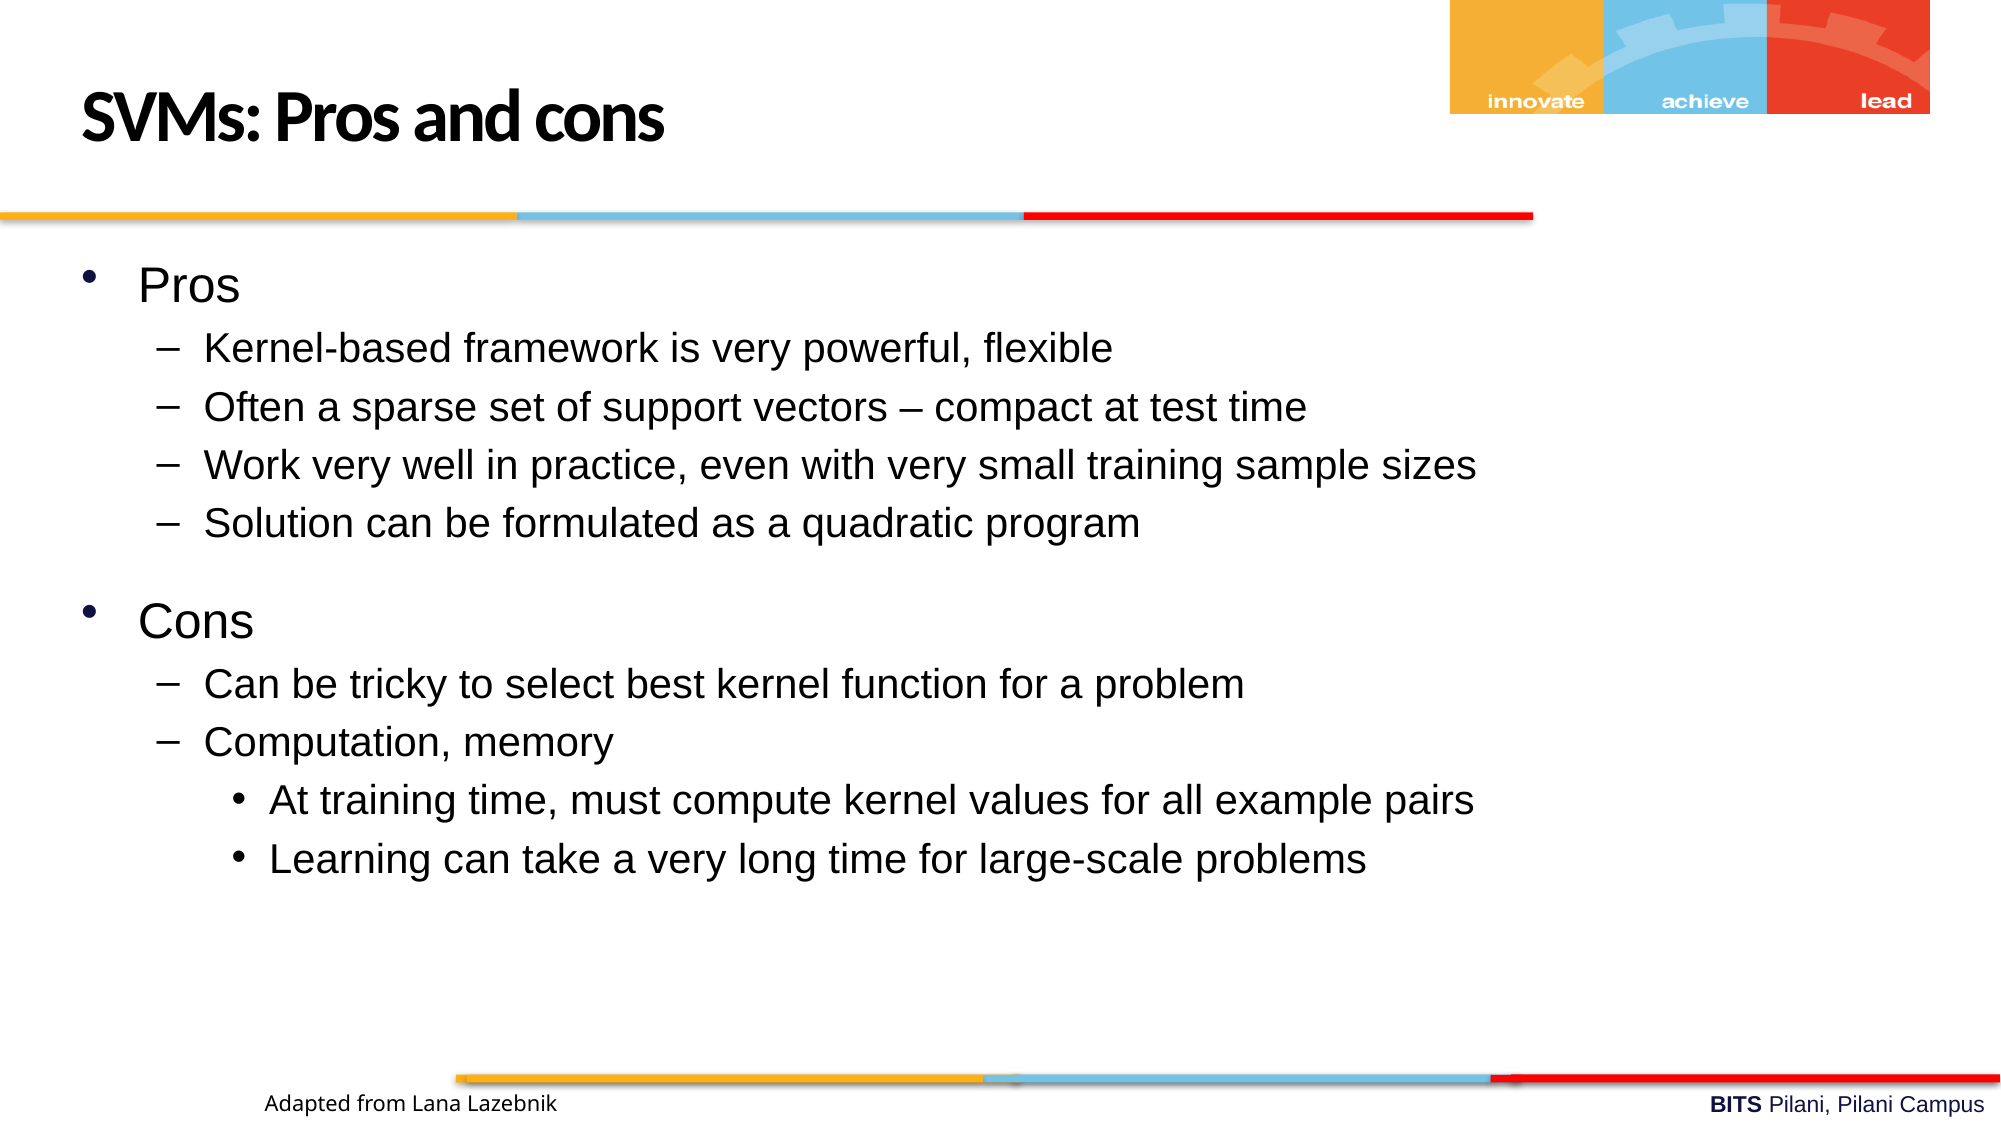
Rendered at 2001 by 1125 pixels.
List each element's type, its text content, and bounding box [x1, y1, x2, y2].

list SVMs: Pros and cons [66, 24, 1451, 213]
picture [1449, 0, 1930, 114]
text_box Adapted from Lana Lazebnik [249, 1081, 763, 1123]
list Pros Kernel-based framework is very powerful, flexible Often a sparse set of support vectors – compact at test time Work very well in practice, even with very small training sample sizes Solution can be formulated as a quadratic program Cons Can be tricky to select best kernel function for a problem Computation, memory At training time, must compute kernel values for all example pairs Learning can take a very long time for large-scale problems [66, 244, 1867, 988]
